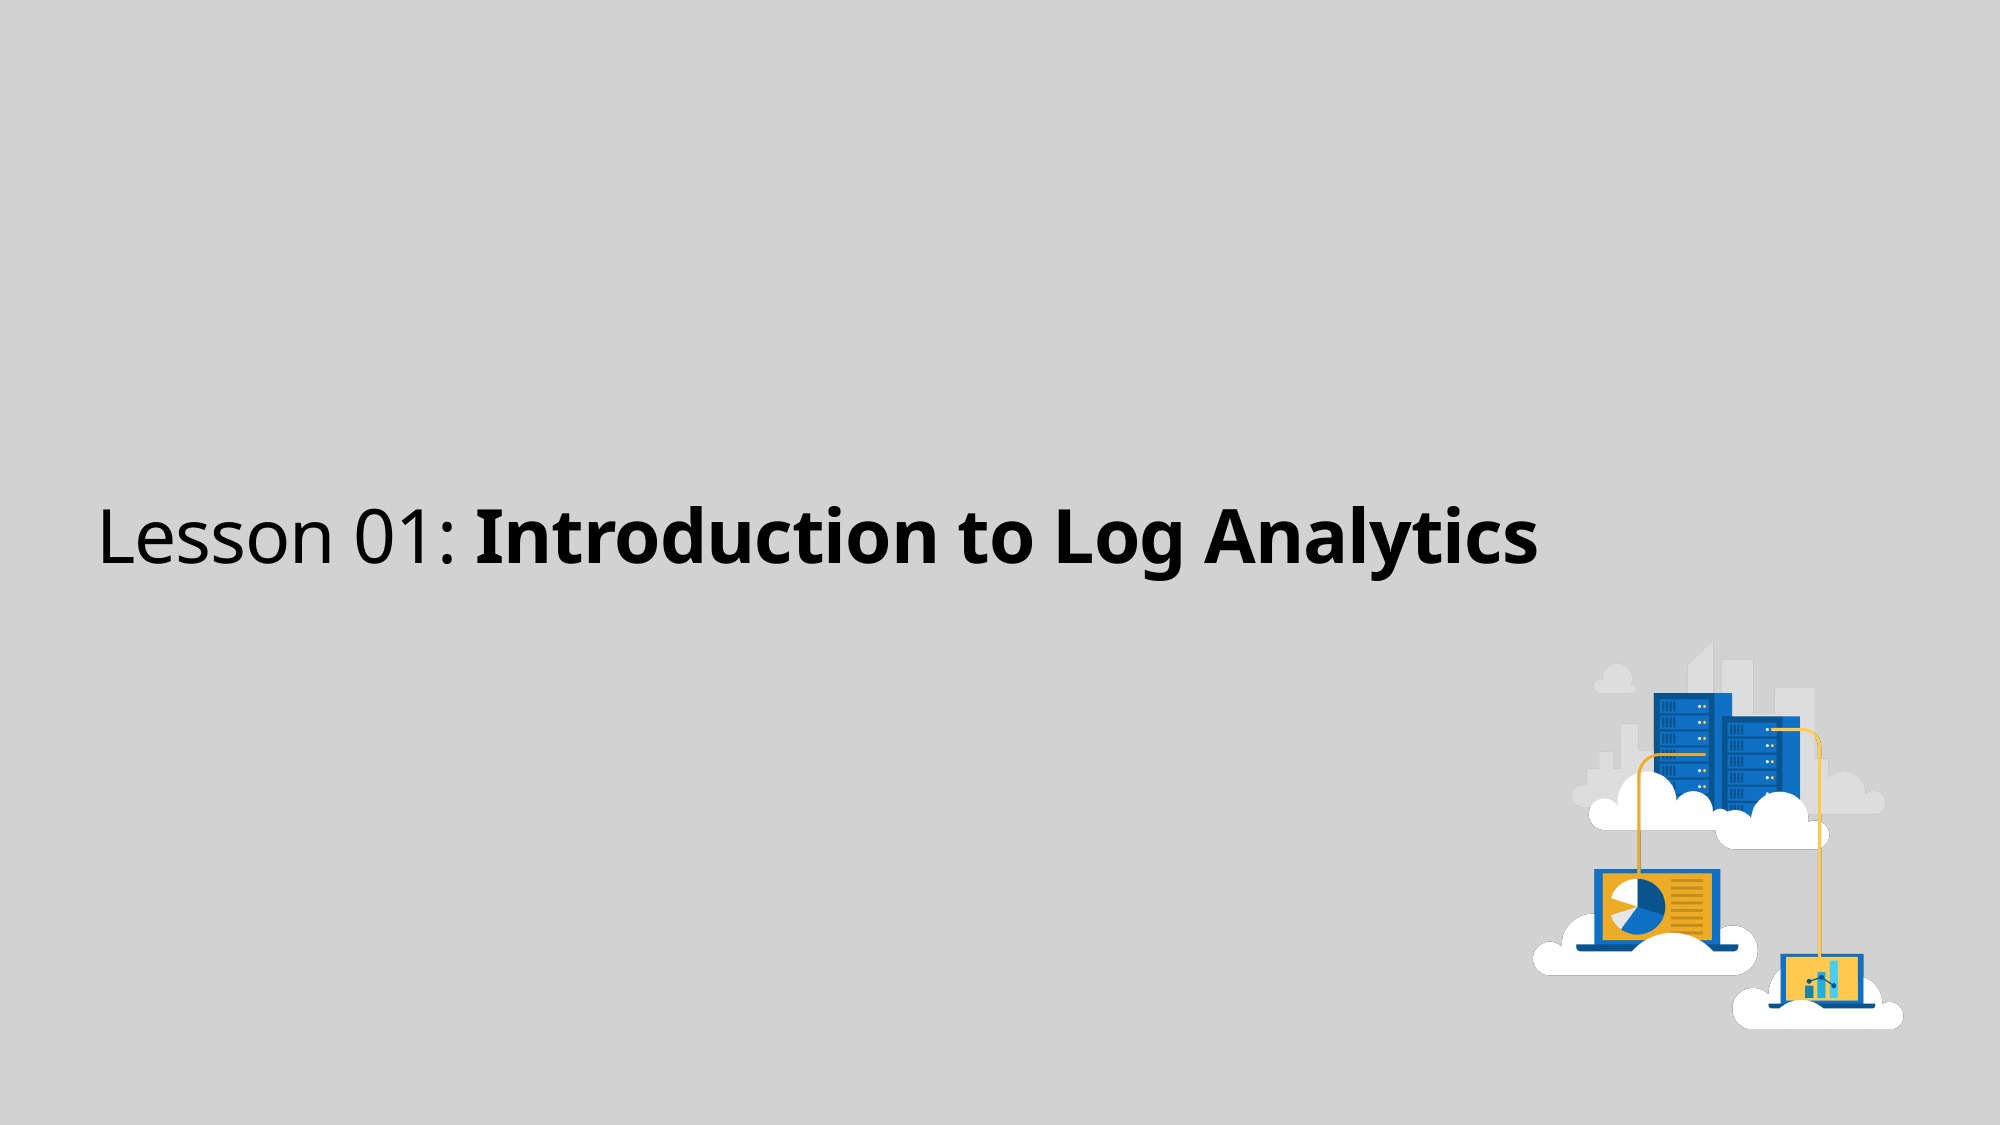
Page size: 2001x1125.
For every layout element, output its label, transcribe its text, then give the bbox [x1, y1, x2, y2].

picture [1532, 639, 1905, 1029]
title Lesson 01: Introduction to Log Analytics [96, 498, 1876, 580]
